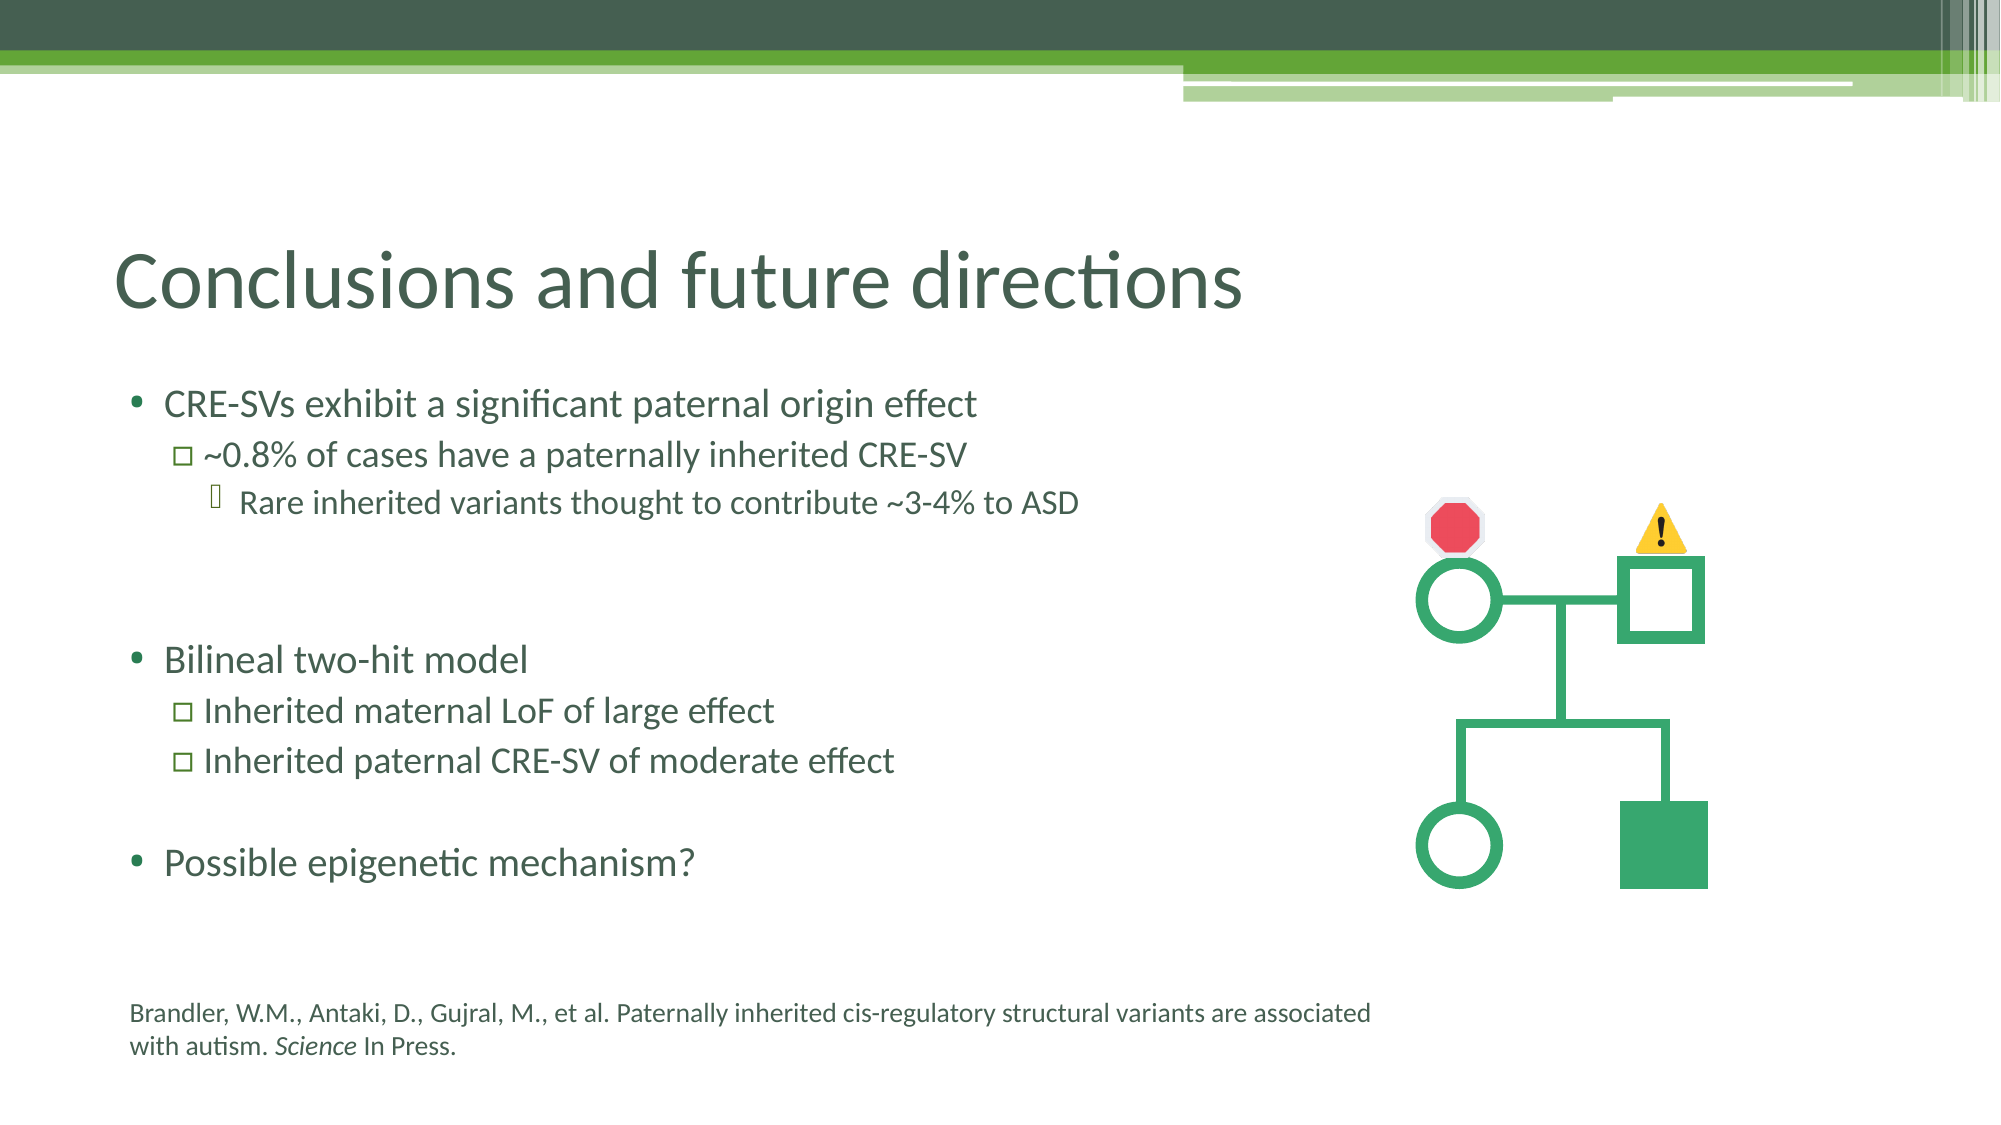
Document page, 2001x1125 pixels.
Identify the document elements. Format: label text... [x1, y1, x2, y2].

picture [1424, 497, 1485, 558]
title Conclusions and future directions [99, 187, 1900, 363]
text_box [1421, 562, 1702, 883]
list CRE-SVs exhibit a significant paternal origin effect ~0.8% of cases have a paternally inherited CRE-SV Rare inherited variants thought to contribute ~3-4% to ASD Bilineal two-hit model Inherited maternal LoF of large effect Inherited paternal CRE-SV of moderate effect Possible epigenetic mechanism? Brandler, W.M., Antaki, D., Gujral, M., et al. Paternally inherited cis-regulatory structural variants are associated with autism. Science In Press. [99, 368, 1425, 1079]
picture [1634, 501, 1688, 555]
